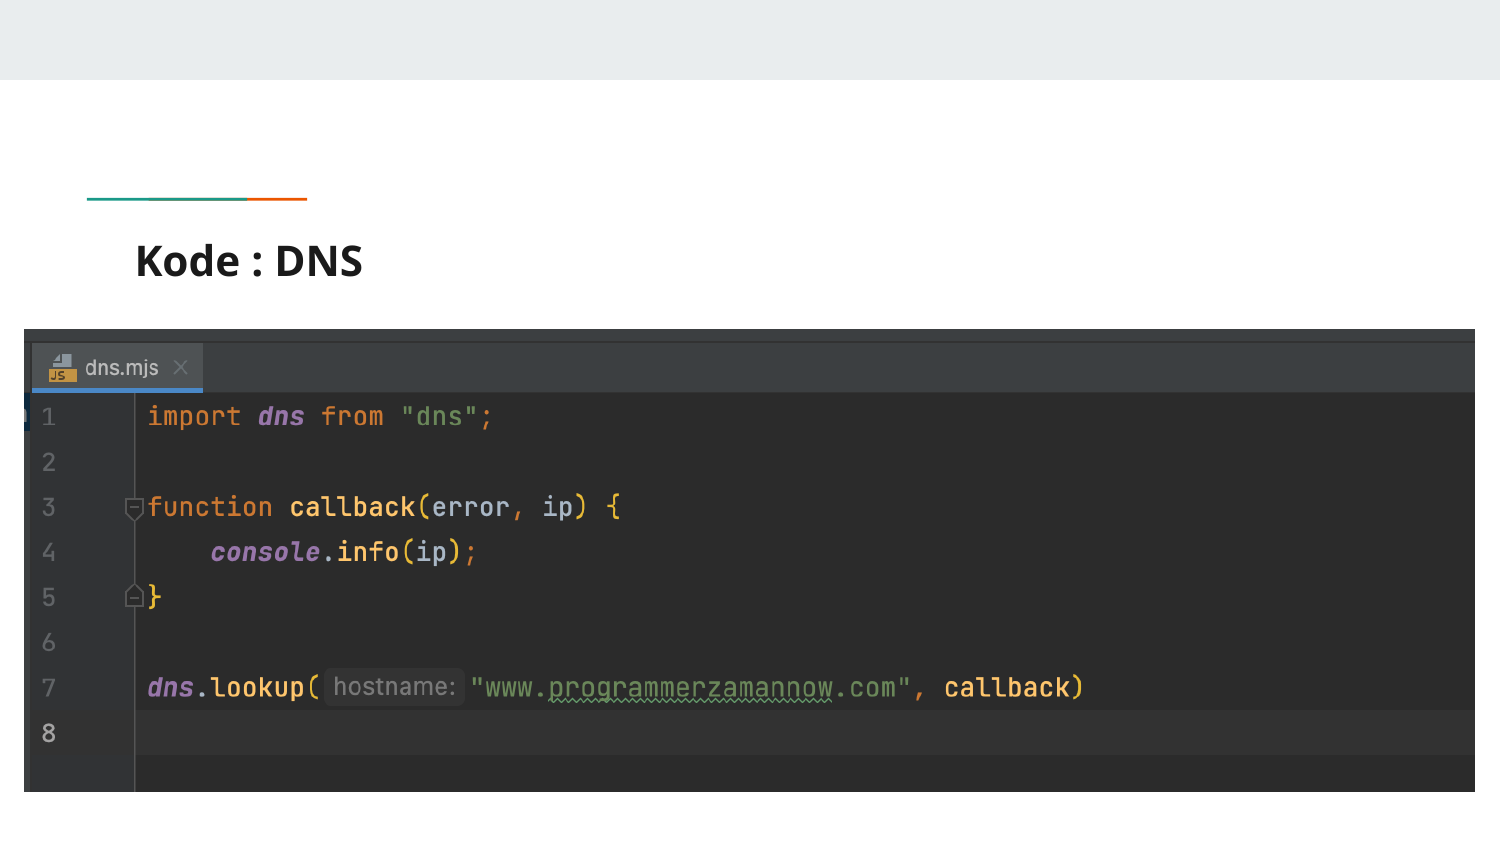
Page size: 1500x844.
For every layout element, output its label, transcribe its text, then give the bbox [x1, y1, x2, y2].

title Kode : DNS [119, 216, 1381, 305]
picture [24, 328, 1476, 792]
